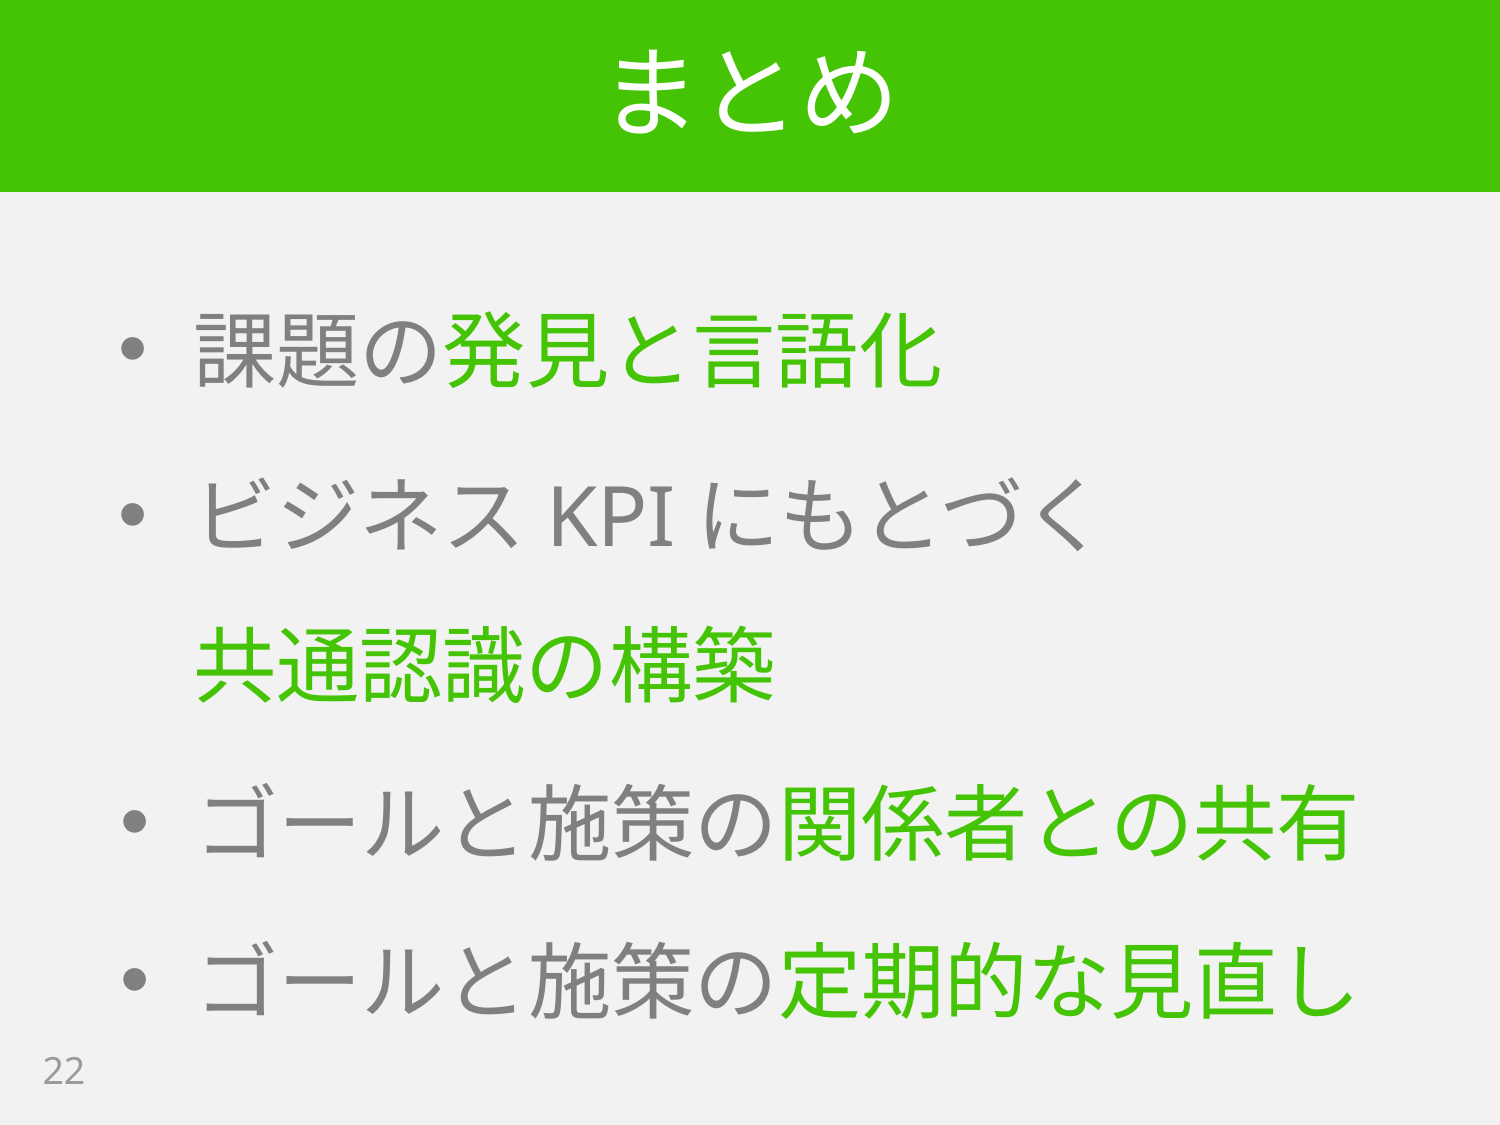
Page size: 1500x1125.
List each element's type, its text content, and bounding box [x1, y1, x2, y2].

list 課題の発見と言語化 ビジネスKPIにもとづく 共通認識の構築 ゴールと施策の関係者との共有 ゴールと施策の定期的な見直し [103, 277, 1397, 1000]
title まとめ [0, 53, 1500, 140]
slide_number 22 [27, 1042, 146, 1102]
